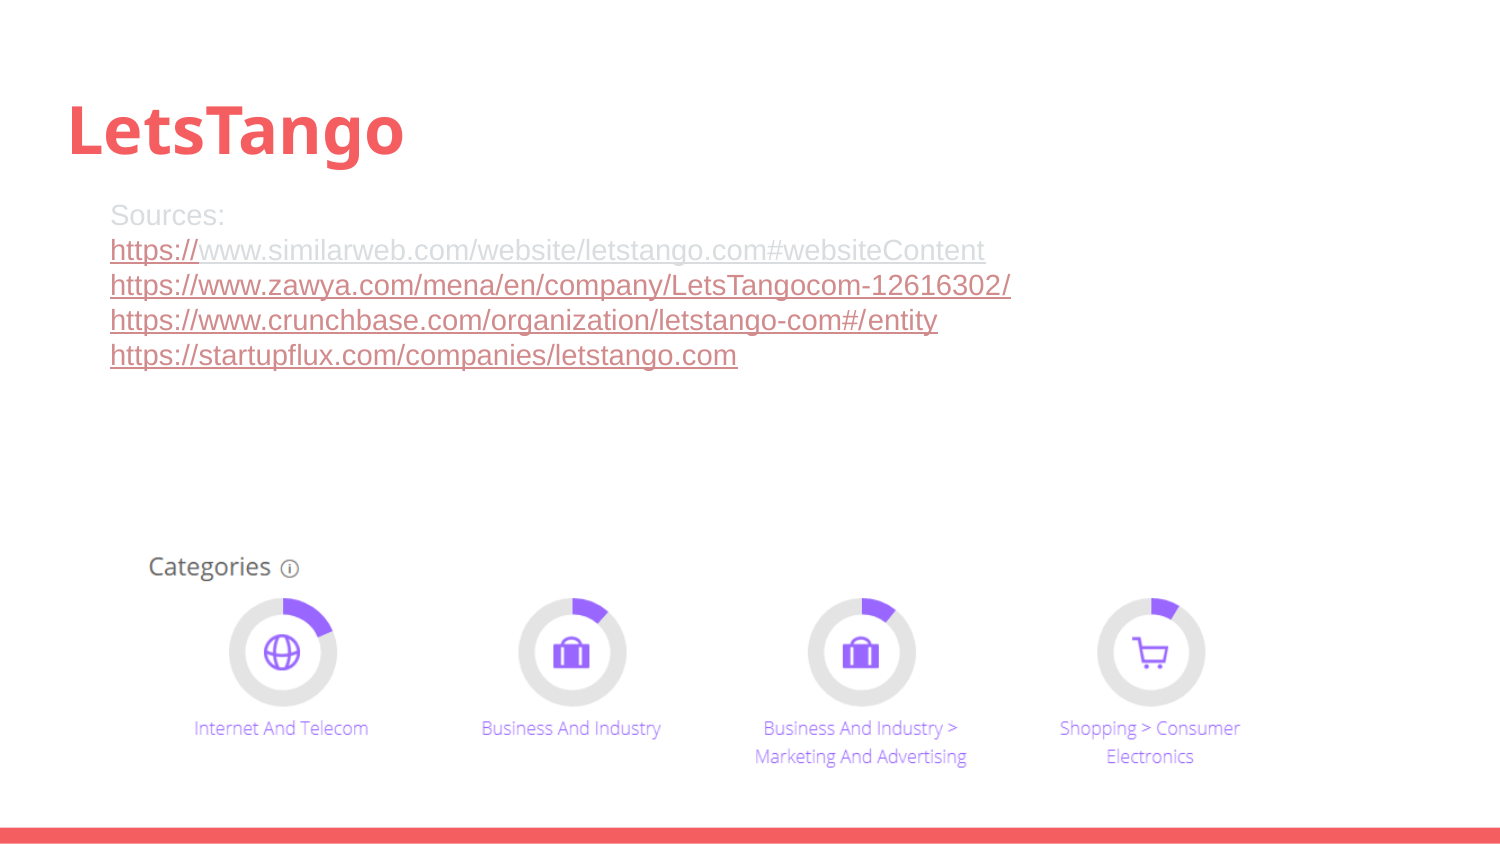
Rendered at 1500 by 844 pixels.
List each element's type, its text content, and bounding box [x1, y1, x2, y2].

text_box Sources: https://www.similarweb.com/website/letstango.com#websiteContent https://www.zawya.com/mena/en/company/LetsTangocom-12616302/ https://www.crunchbase.com/organization/letstango-com#/entity https://startupflux.com/companies/letstango.com [95, 188, 1335, 414]
picture [121, 545, 1335, 796]
title LetsTango [51, 72, 1449, 167]
